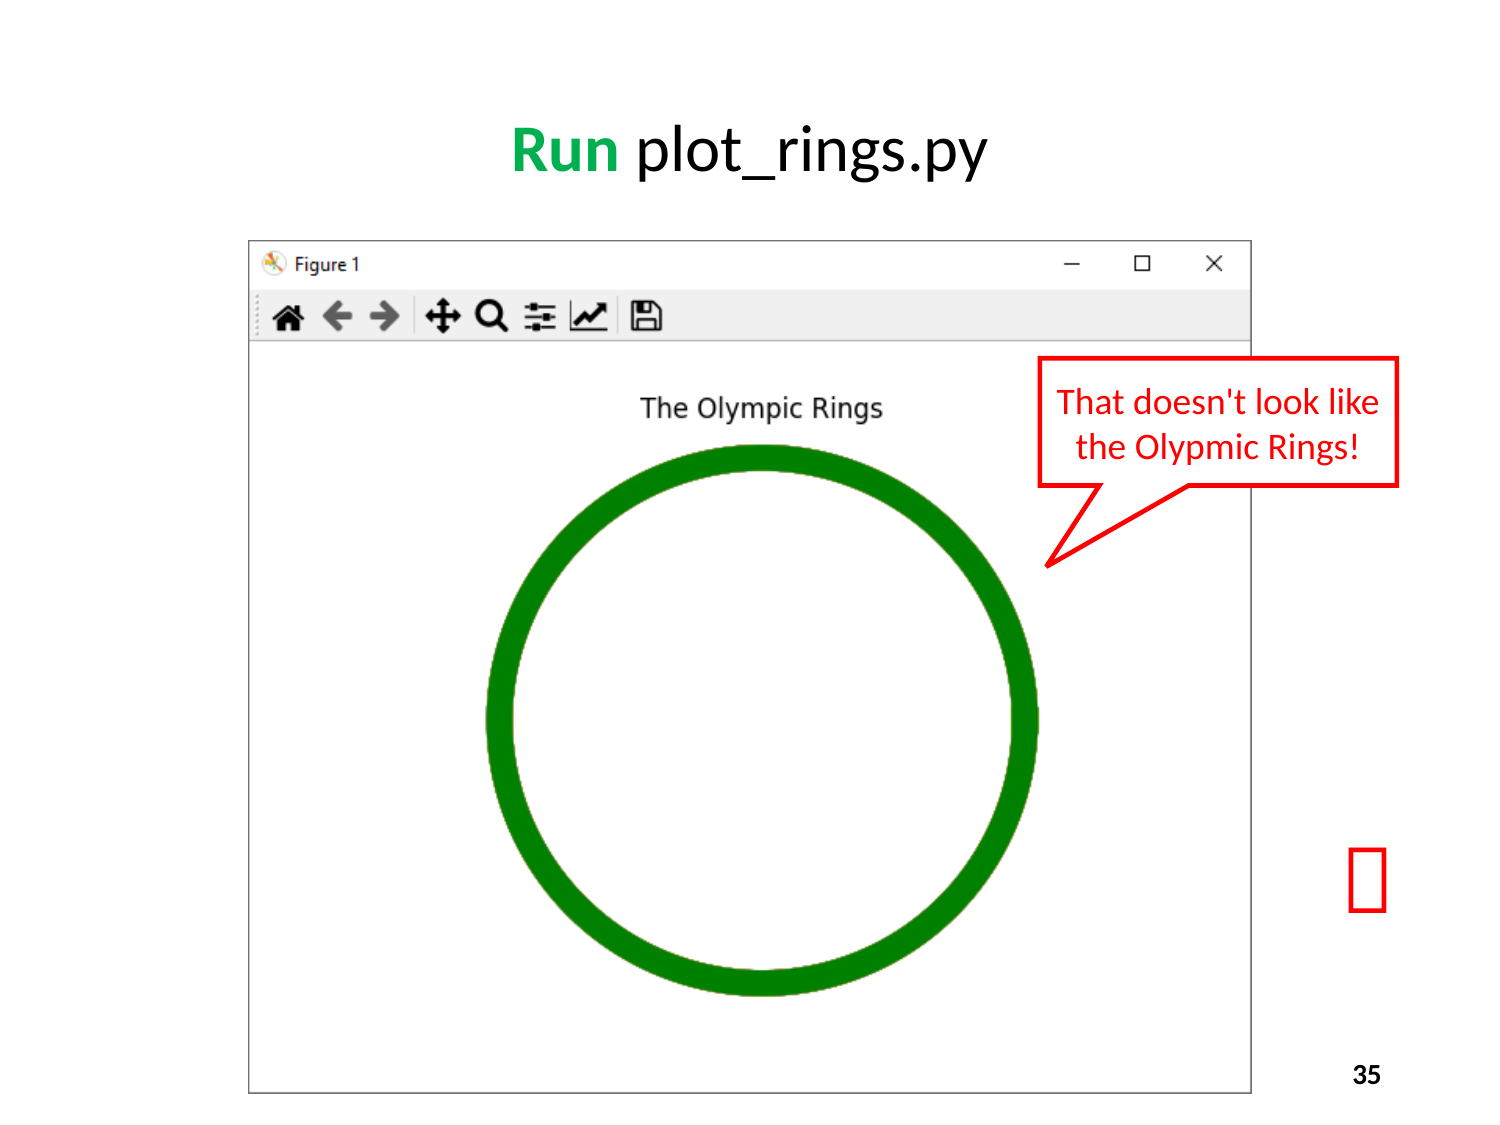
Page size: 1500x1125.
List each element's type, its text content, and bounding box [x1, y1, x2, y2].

text_box That doesn't look like the Olypmic Rings! [1252, 357, 1398, 487]
slide_number 35 [1059, 1042, 1397, 1103]
title Run plot_rings.py [103, 59, 1397, 241]
picture [248, 240, 1252, 1094]
text_box  [1322, 814, 1413, 939]
